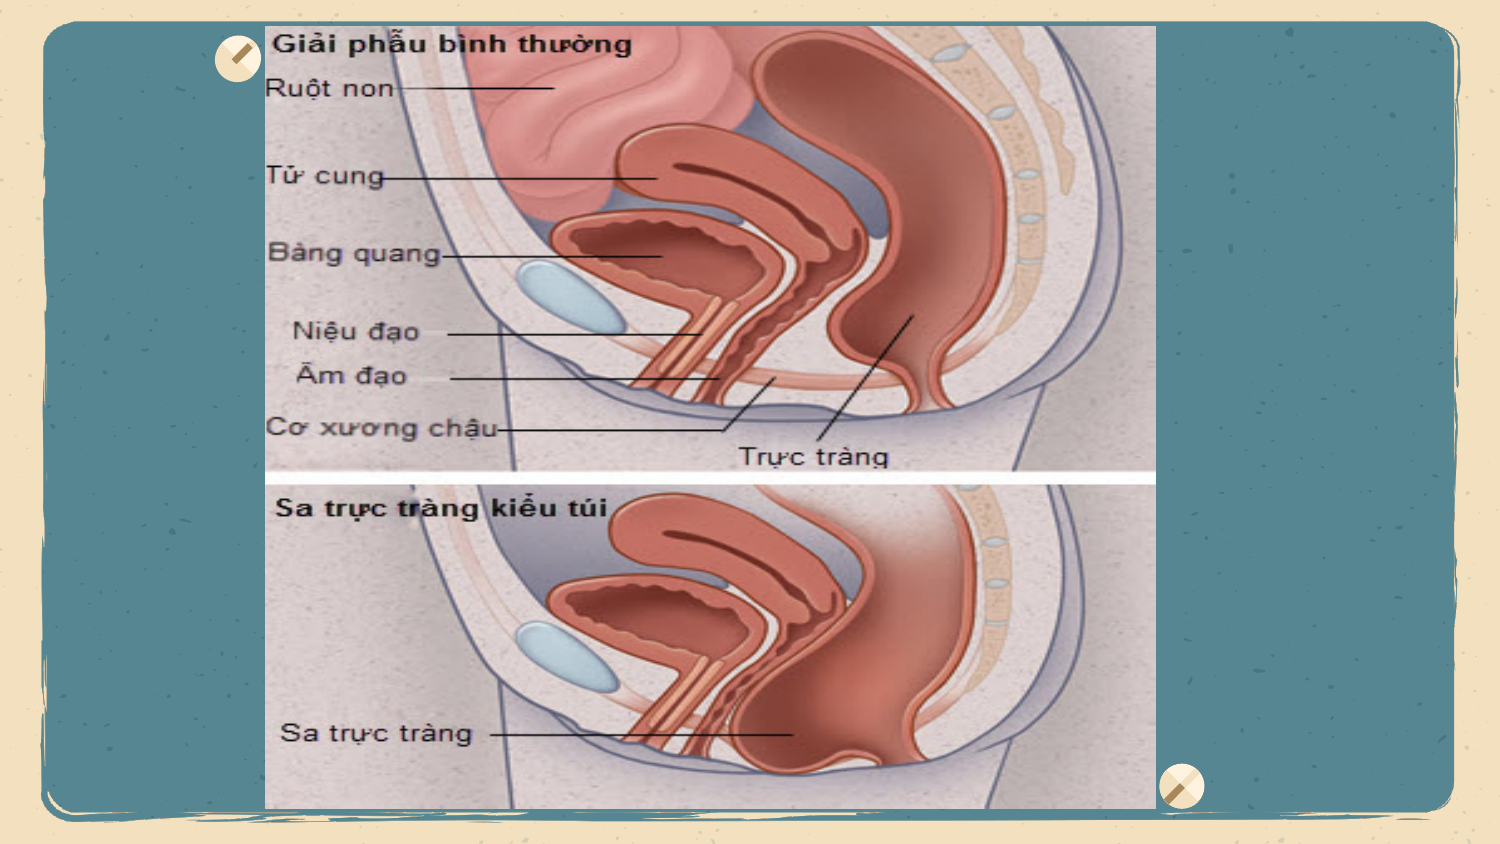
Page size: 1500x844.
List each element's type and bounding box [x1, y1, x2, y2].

text_box [1160, 763, 1205, 809]
text_box [214, 35, 259, 83]
picture [0, 0, 1500, 844]
